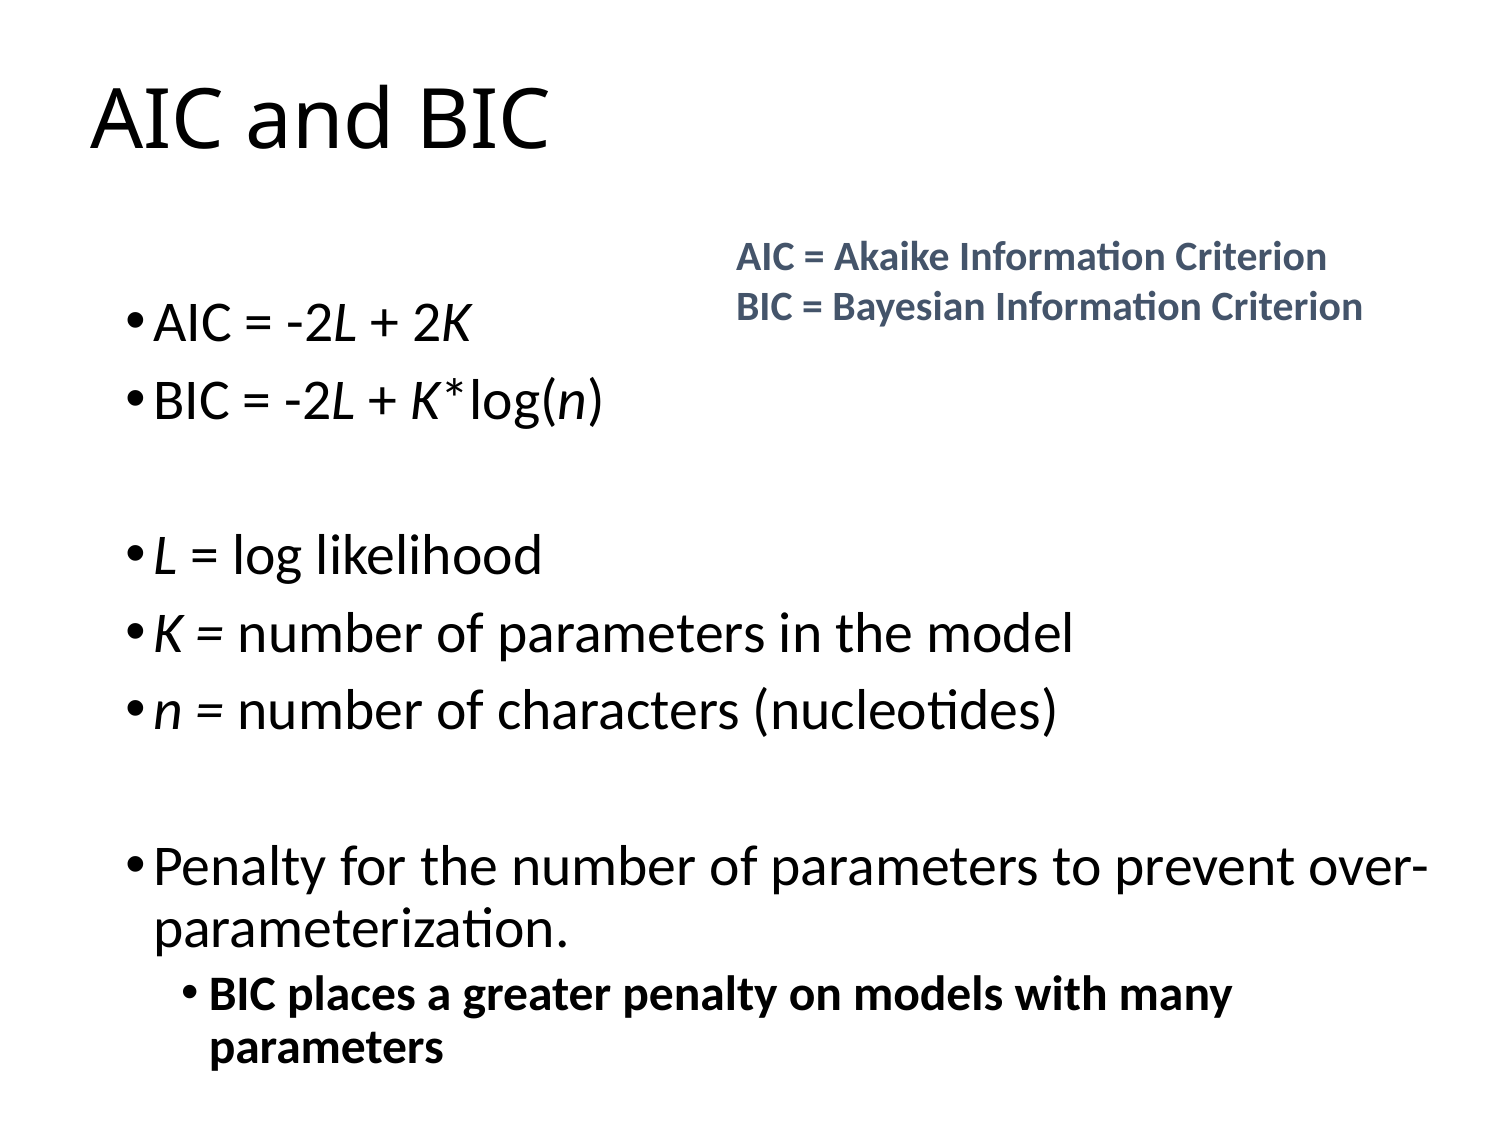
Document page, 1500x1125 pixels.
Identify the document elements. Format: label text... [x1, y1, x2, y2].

text_box AIC = -2L + 2K BIC = -2L + K*log(n) L = log likelihood K = number of parameters in the model n = number of characters (nucleotides) Penalty for the number of parameters to prevent over-parameterization. BIC places a greater penalty on models with many parameters [110, 284, 1461, 1085]
text_box AIC and BIC [74, 50, 1425, 194]
text_box AIC = Akaike Information Criterion BIC = Bayesian Information Criterion [721, 221, 1427, 337]
